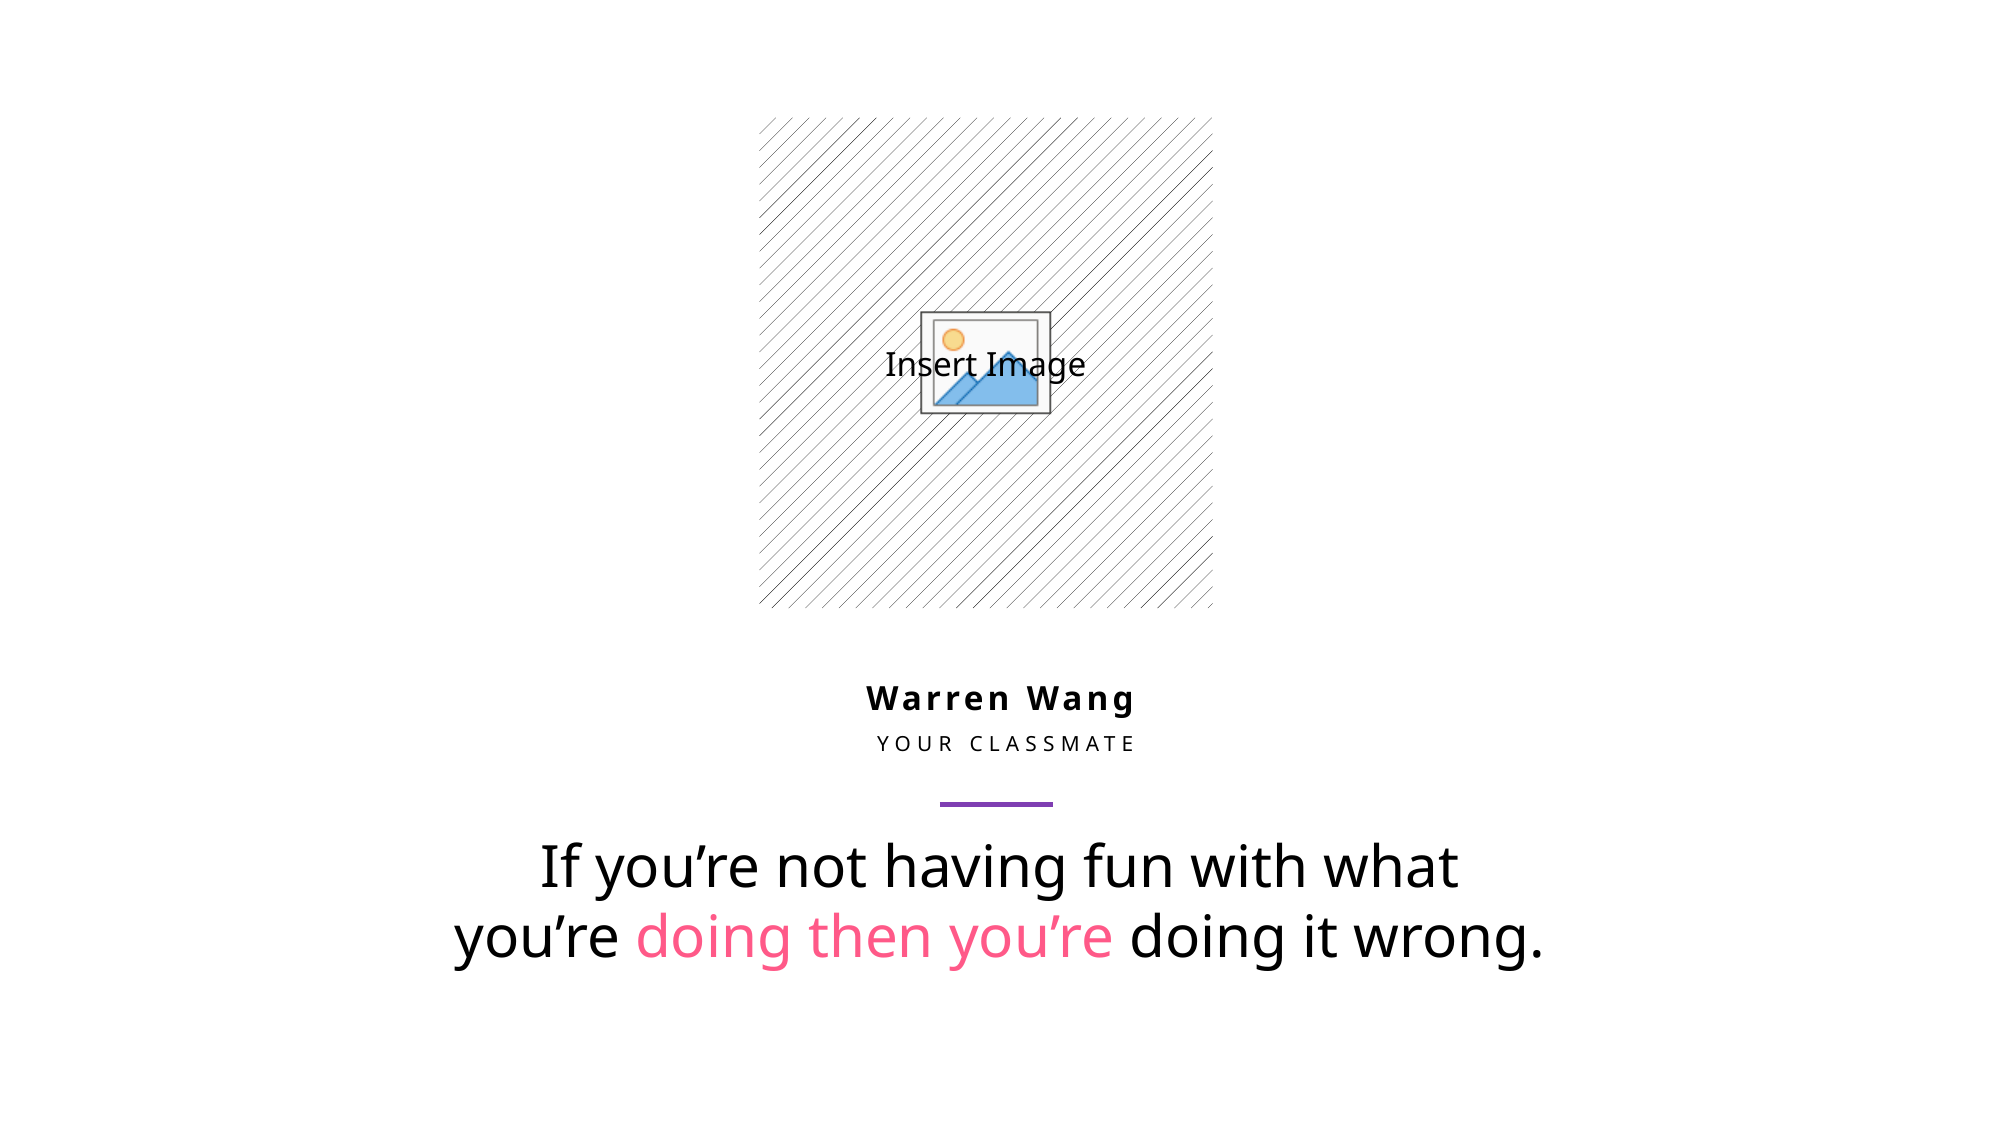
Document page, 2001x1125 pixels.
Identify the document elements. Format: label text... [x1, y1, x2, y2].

picture [759, 117, 1213, 609]
text_box If you’re not having fun with what you’re doing then you’re doing it wrong. [444, 828, 1556, 969]
text_box YOUR CLASSMATE [868, 718, 1157, 756]
text_box Warren Wang [759, 685, 1241, 717]
